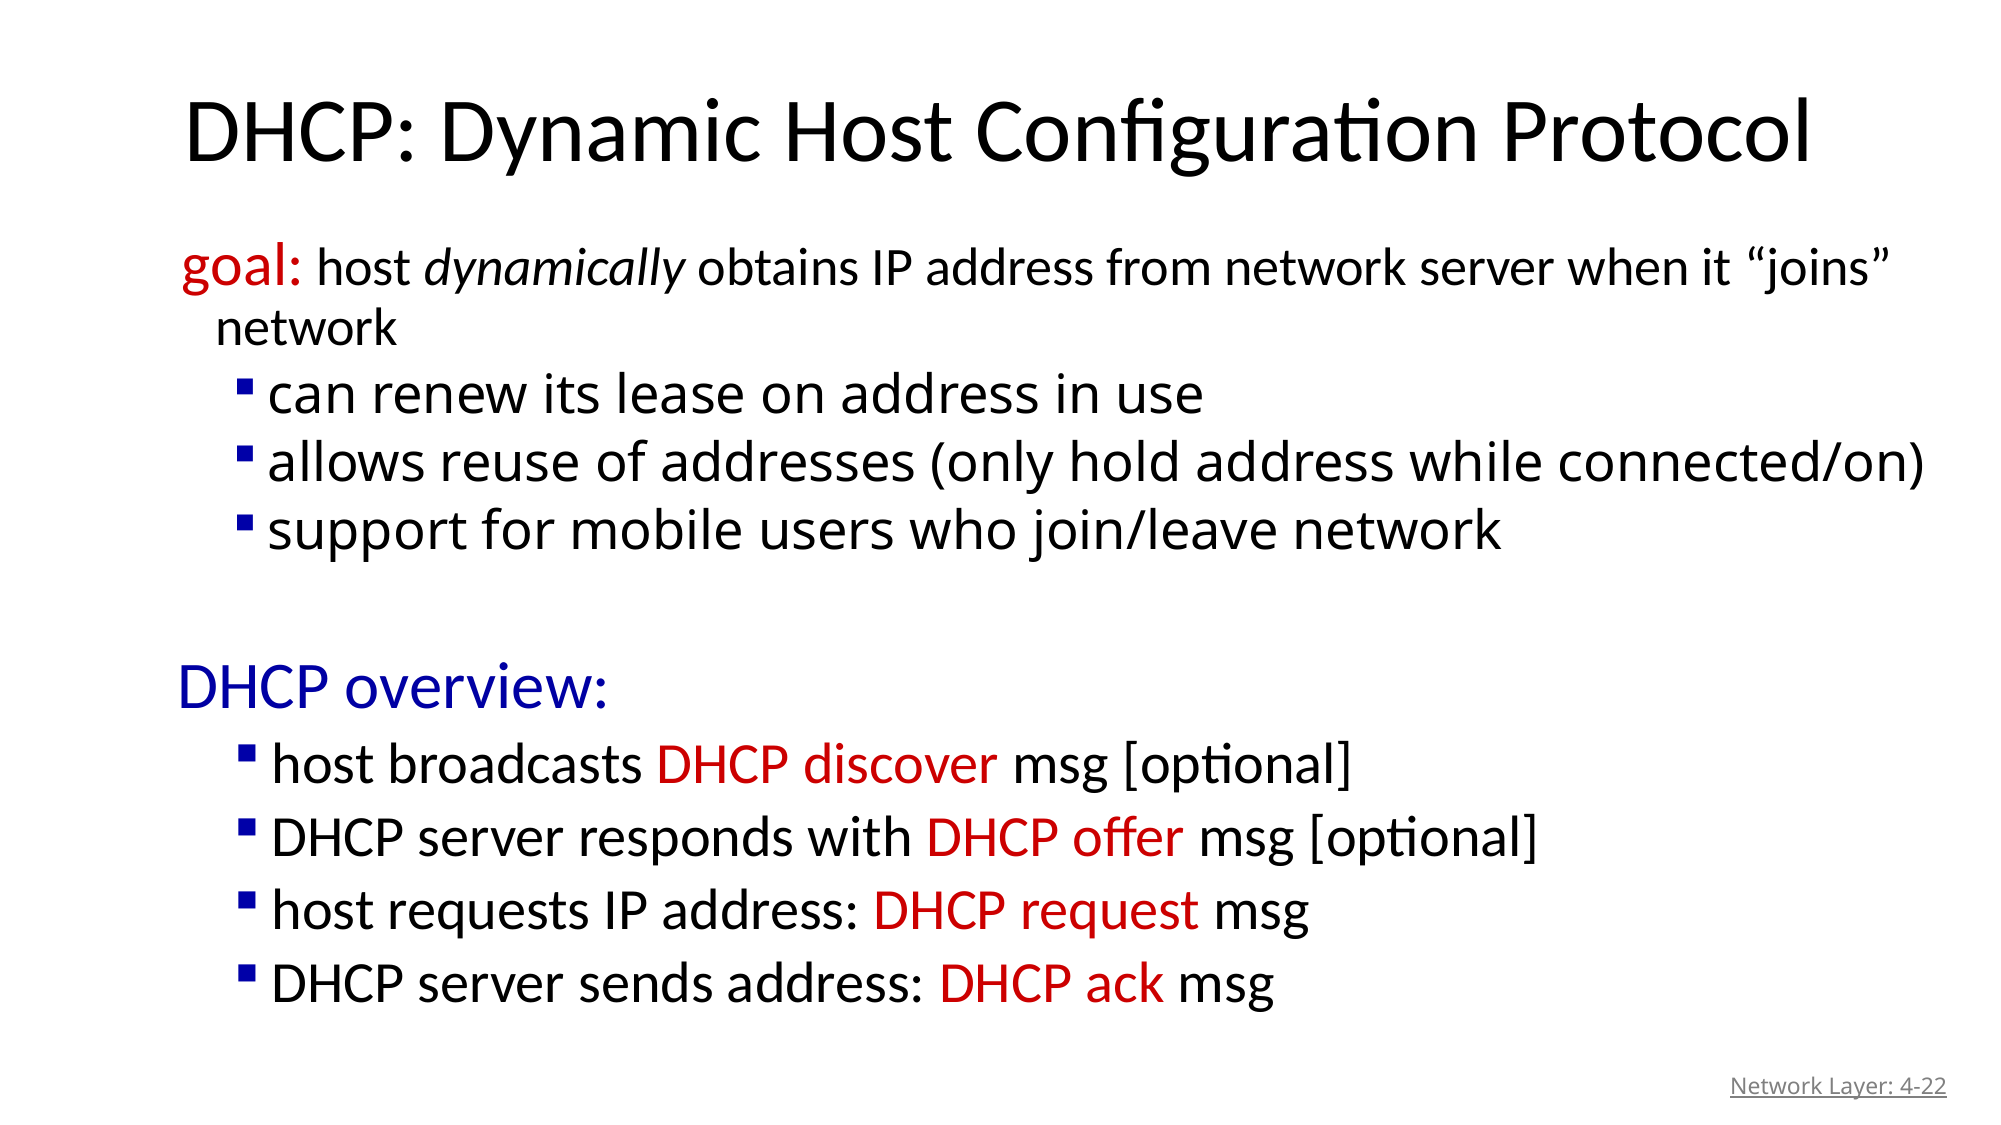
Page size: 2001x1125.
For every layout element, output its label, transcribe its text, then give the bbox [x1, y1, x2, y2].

slide_number Network Layer: 4-22 [1512, 1056, 1963, 1117]
text_box goal: host dynamically obtains IP address from network server when it “joins” network can renew its lease on address in use allows reuse of addresses (only hold address while connected/on) support for mobile users who join/leave network [146, 224, 1968, 605]
text_box DHCP overview: host broadcasts DHCP discover msg [optional] DHCP server responds with DHCP offer msg [optional] host requests IP address: DHCP request msg DHCP server sends address: DHCP ack msg [142, 643, 1963, 1028]
title DHCP: Dynamic Host Configuration Protocol [137, 51, 1863, 198]
